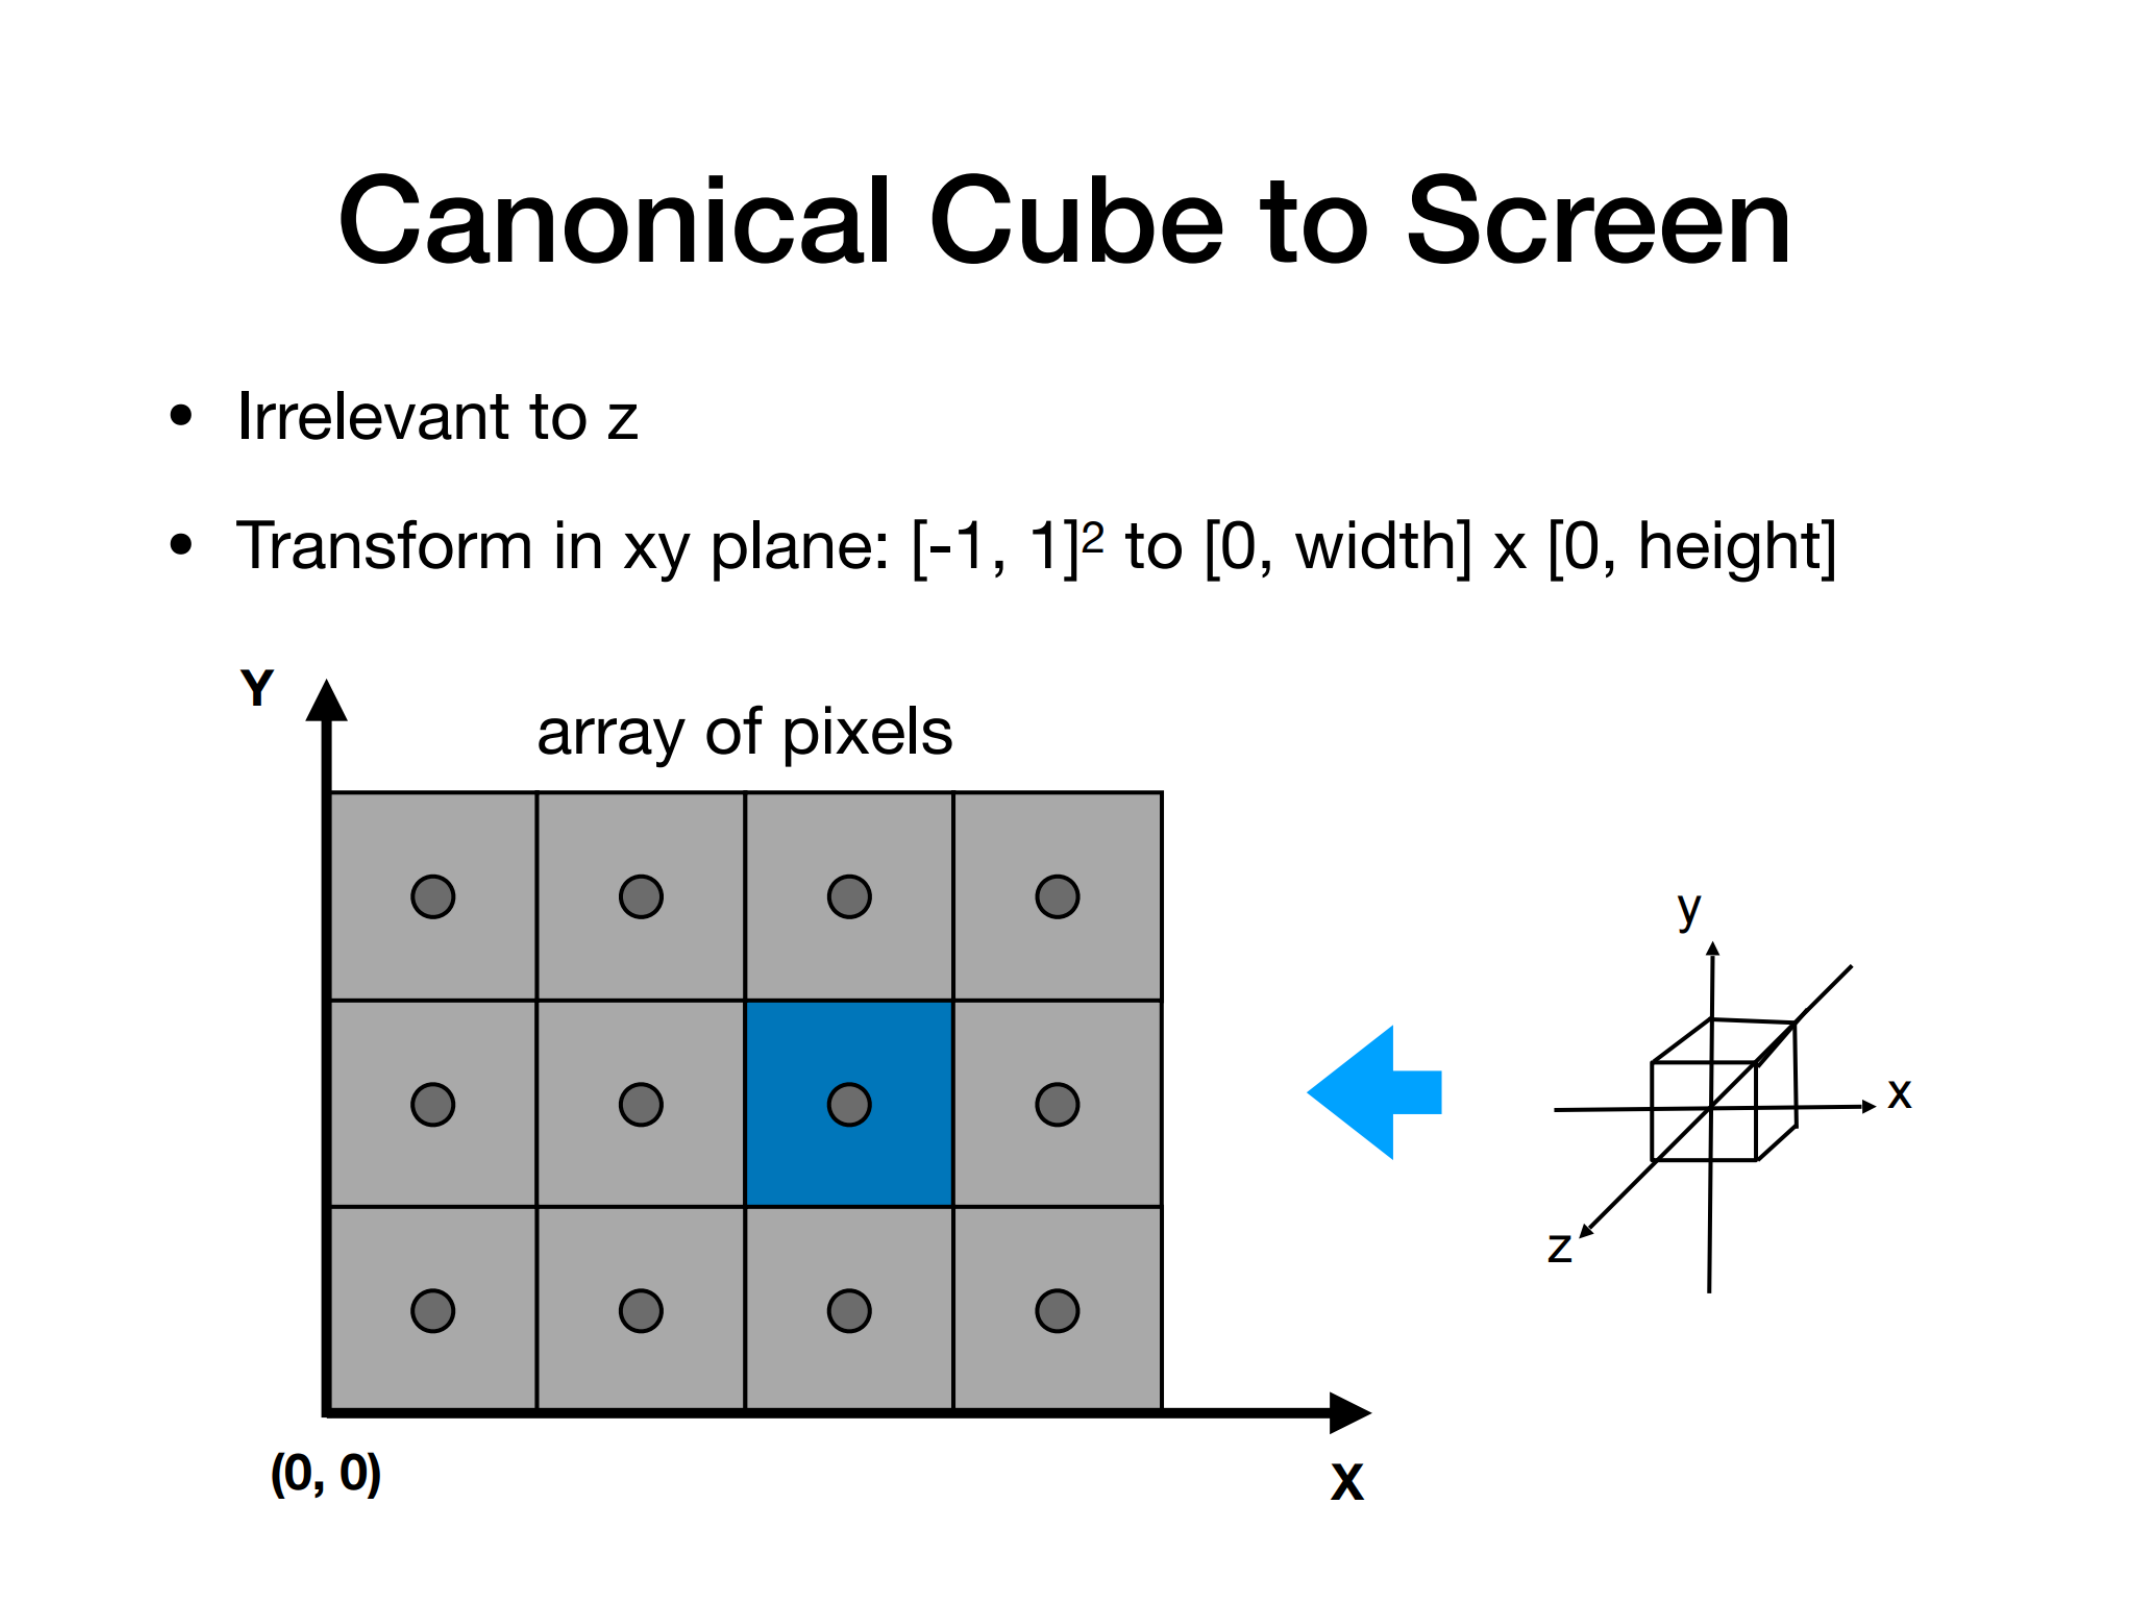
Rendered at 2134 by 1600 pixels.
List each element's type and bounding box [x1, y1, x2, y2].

picture [31, 70, 2102, 1530]
